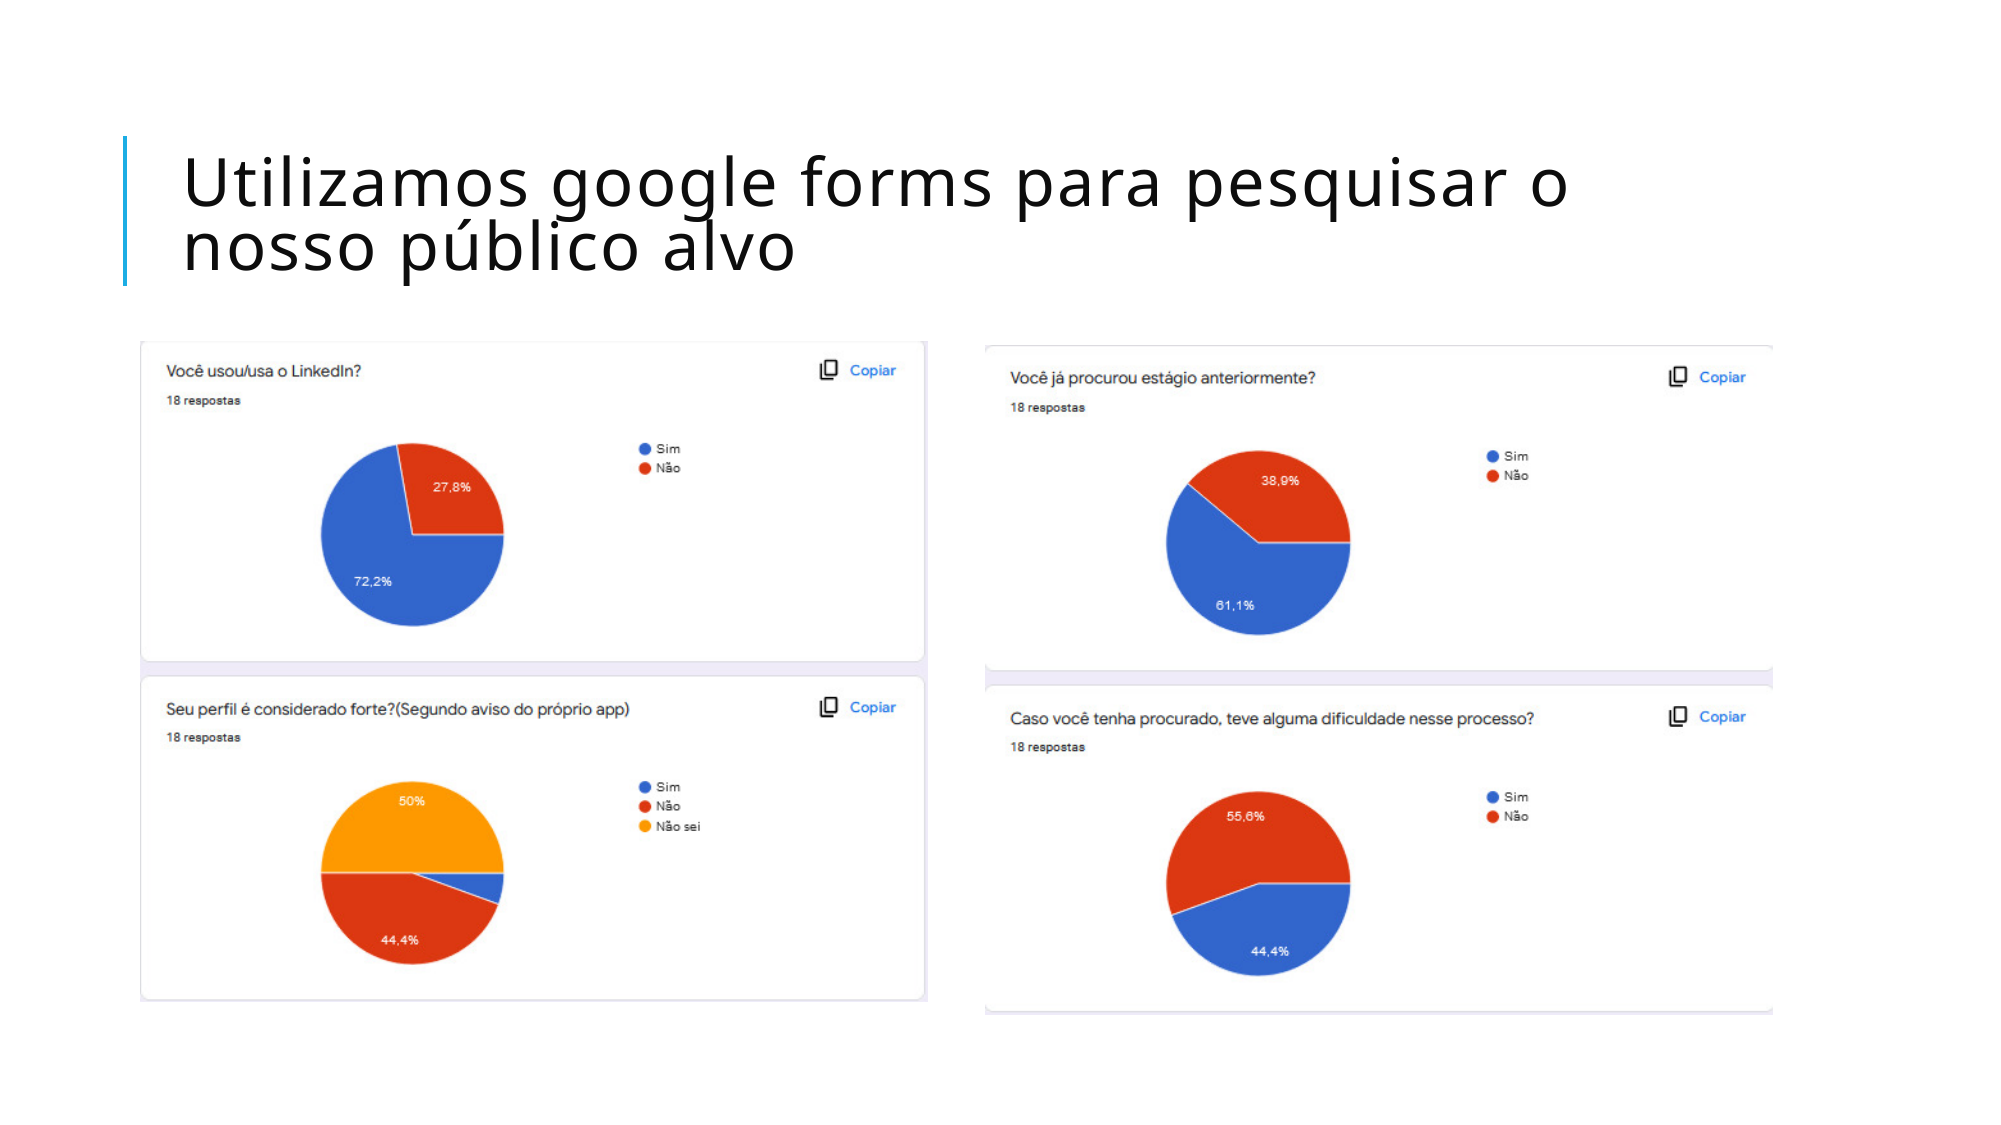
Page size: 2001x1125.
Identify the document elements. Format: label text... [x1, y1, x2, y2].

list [140, 341, 928, 1003]
picture [984, 345, 1773, 1016]
title Utilizamos google forms para pesquisar o nosso público alvo [168, 96, 1763, 342]
